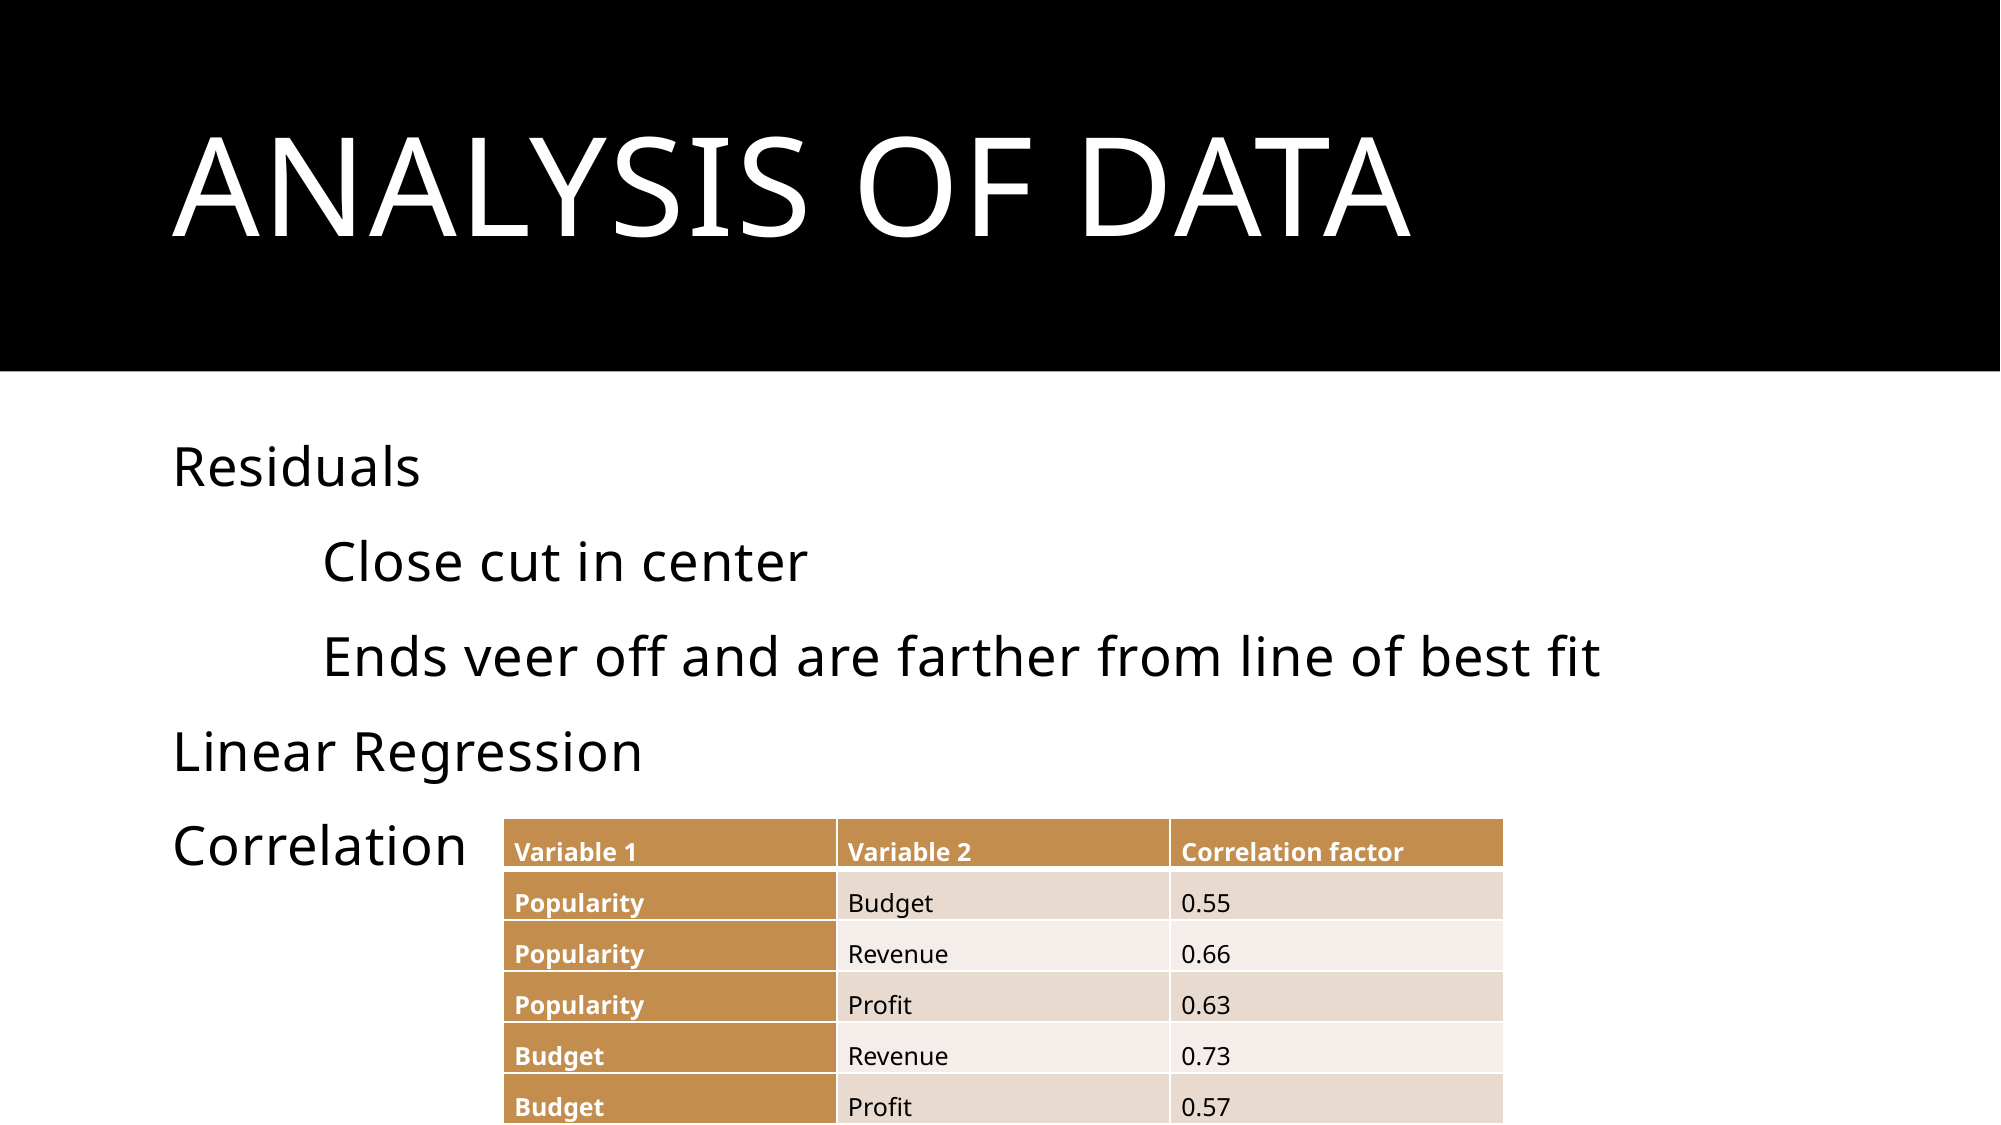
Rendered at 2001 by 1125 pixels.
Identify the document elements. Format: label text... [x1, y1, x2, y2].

table_cell Budget [504, 1023, 836, 1072]
table_cell Popularity [504, 921, 836, 970]
table_cell Profit [838, 1074, 1169, 1123]
table_cell Profit [838, 972, 1169, 1021]
table_header Correlation factor [1171, 819, 1503, 866]
table_header Variable 1 [504, 819, 836, 866]
table_cell 0.55 [1171, 872, 1503, 919]
table_cell Budget [838, 872, 1169, 919]
table_cell Budget [504, 1074, 836, 1123]
table_cell 0.57 [1171, 1074, 1503, 1123]
table_header Variable 2 [838, 819, 1169, 866]
title Analysis of data [157, 52, 1842, 332]
table_cell Popularity [504, 972, 836, 1021]
table_cell Revenue [838, 921, 1169, 970]
table_cell 0.73 [1171, 1023, 1503, 1072]
list Residuals Close cut in center Ends veer off and are farther from line of best fit Linear Regression Correlation [157, 424, 1842, 1014]
table_cell 0.63 [1171, 972, 1503, 1021]
table_cell Revenue [838, 1023, 1169, 1072]
table_cell 0.66 [1171, 921, 1503, 970]
table_cell Popularity [504, 872, 836, 919]
